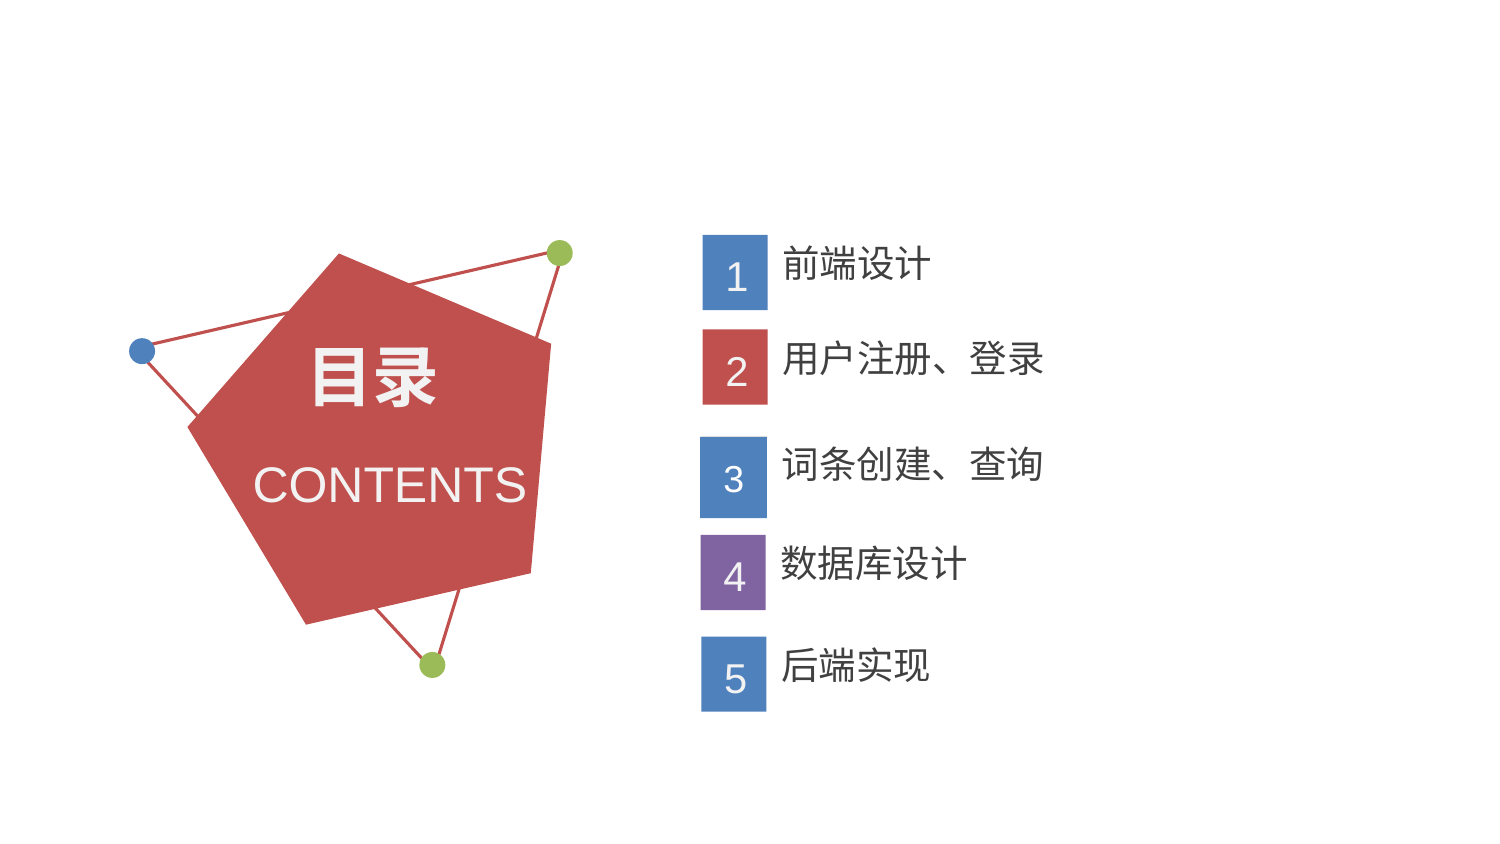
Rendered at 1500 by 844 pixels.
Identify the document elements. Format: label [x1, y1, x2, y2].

text_box [700, 532, 1079, 611]
text_box [702, 232, 1081, 311]
text_box [701, 634, 1080, 712]
text_box [125, 183, 573, 679]
text_box [702, 327, 1081, 405]
text_box [701, 433, 1080, 512]
